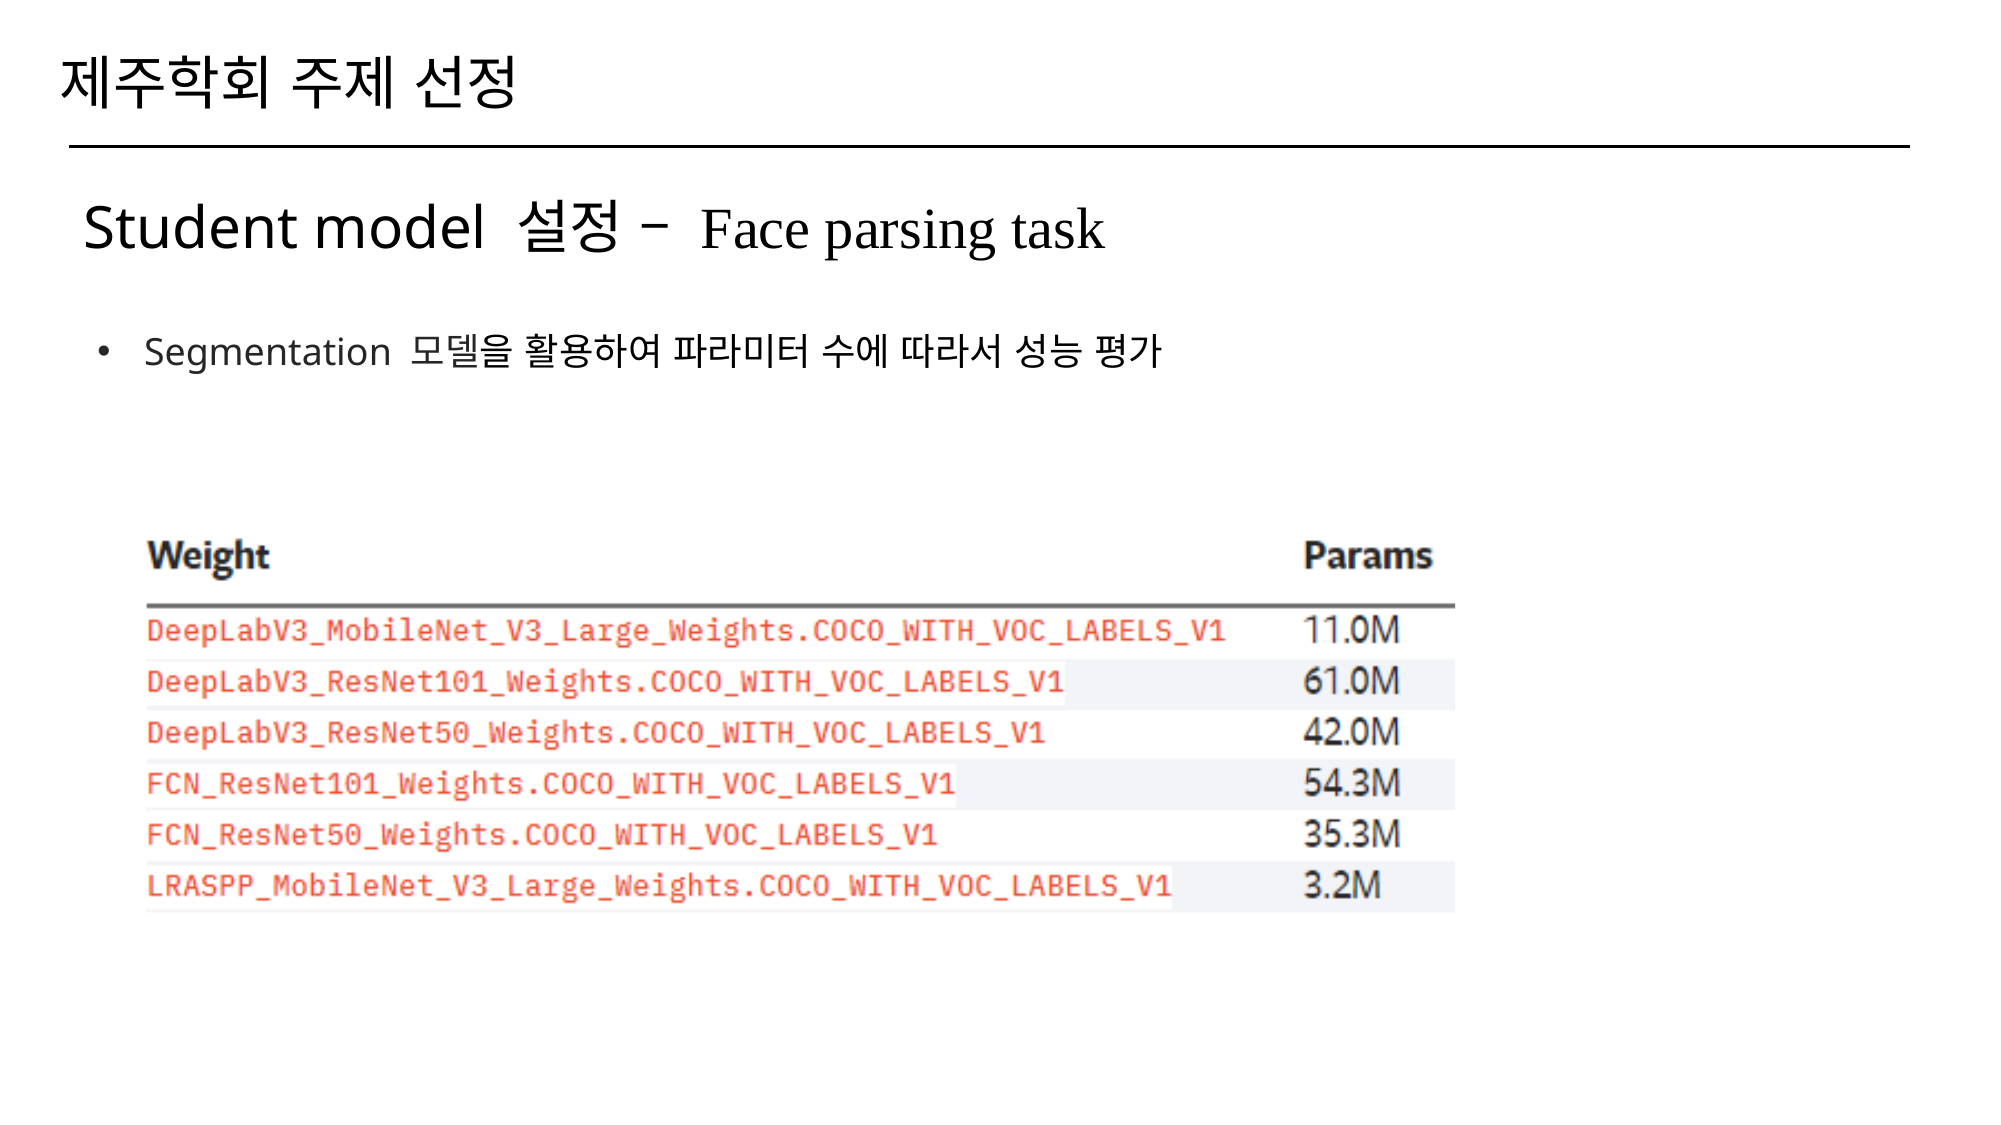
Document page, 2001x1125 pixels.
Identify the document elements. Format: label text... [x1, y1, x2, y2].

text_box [134, 523, 1456, 929]
text_box Student model 설정 – Face parsing task [69, 182, 1858, 268]
title 제주학회 주제 선정 [44, 11, 1456, 161]
text_box Segmentation 모델을 활용하여 파라미터 수에 따라서 성능 평가 [82, 320, 1563, 471]
